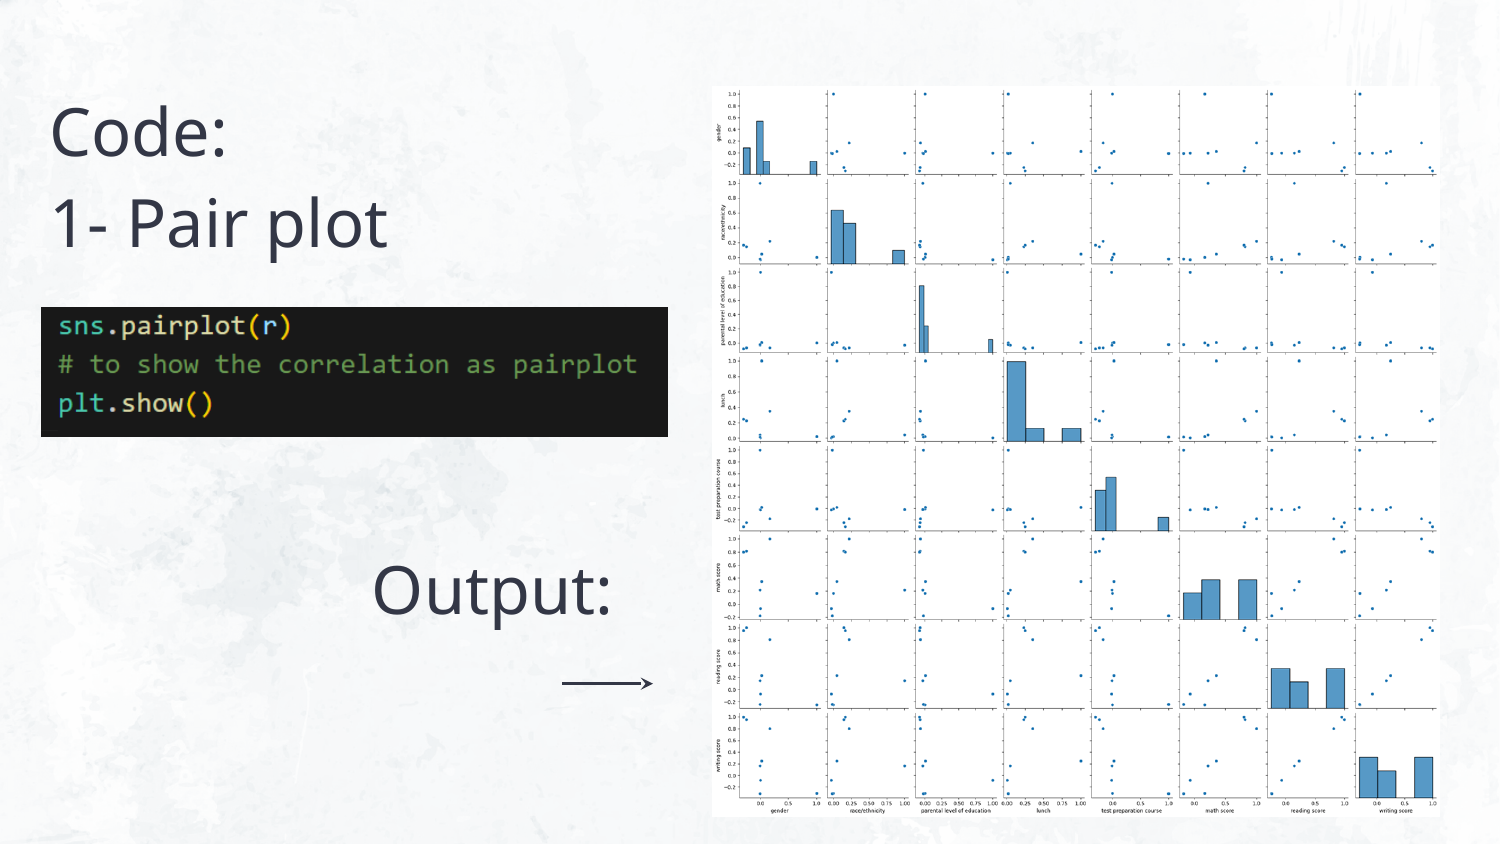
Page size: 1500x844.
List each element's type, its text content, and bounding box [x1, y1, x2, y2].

title Code: 1- Pair plot [34, 81, 675, 258]
text_box Output: [357, 540, 629, 635]
picture [0, 0, 1500, 844]
